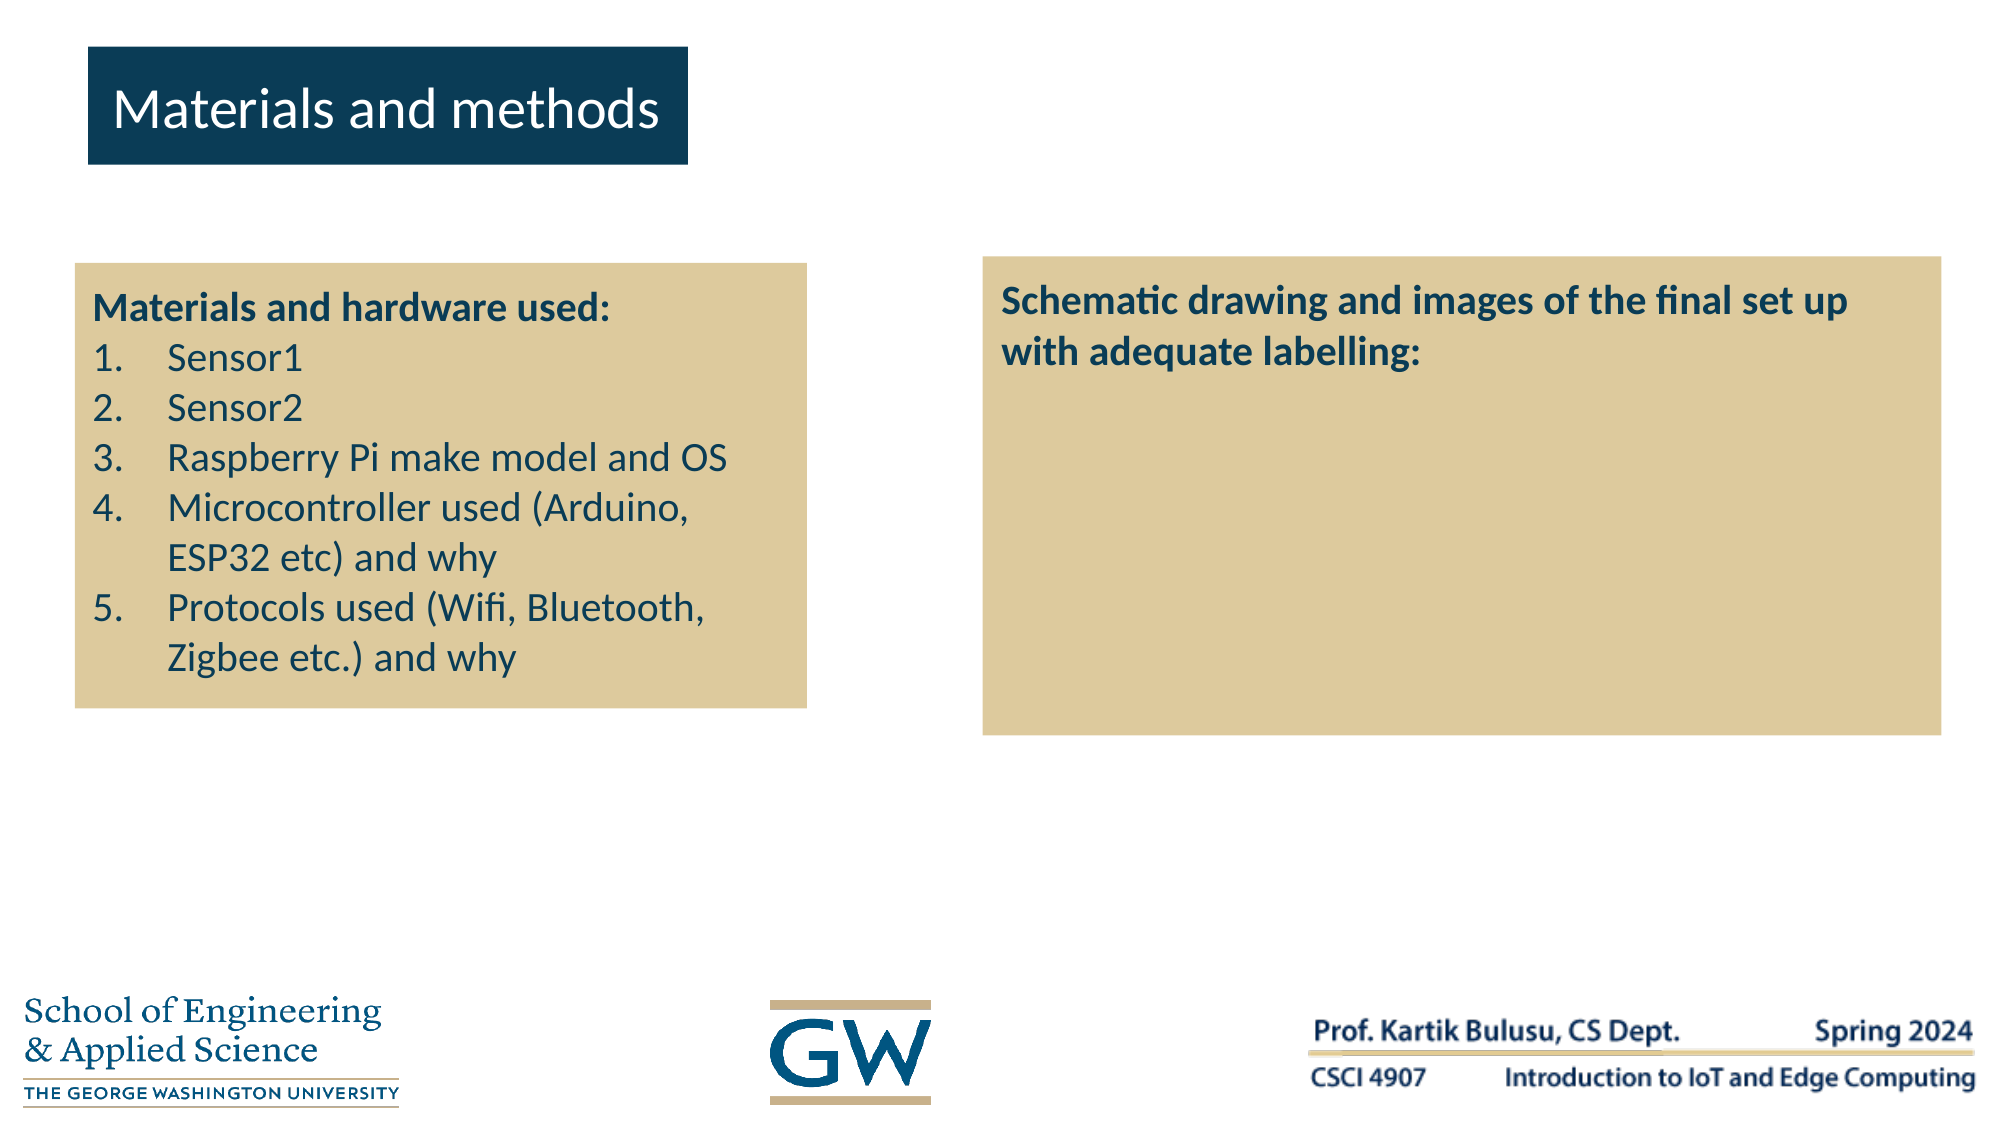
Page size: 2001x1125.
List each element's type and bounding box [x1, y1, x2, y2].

picture [770, 1000, 931, 1105]
text_box [88, 46, 688, 165]
picture [1304, 1010, 1978, 1095]
picture [23, 996, 399, 1108]
text_box [982, 256, 1942, 736]
text_box [74, 262, 807, 709]
